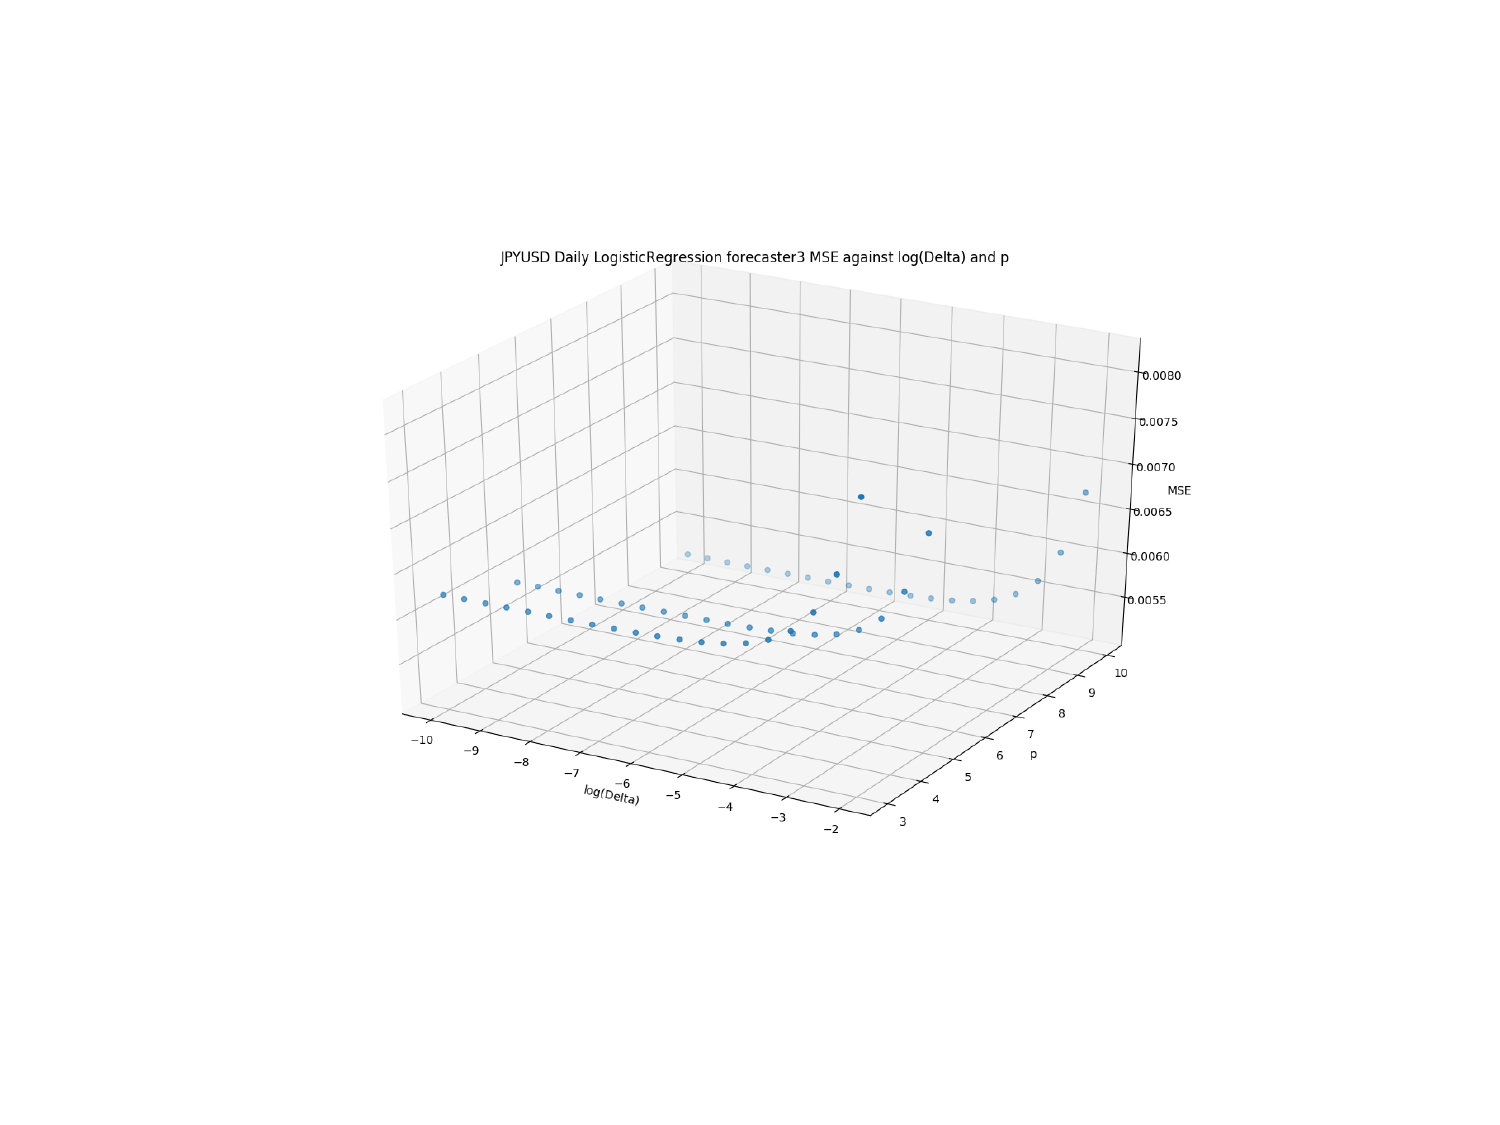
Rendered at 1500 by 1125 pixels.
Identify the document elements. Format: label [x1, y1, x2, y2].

picture [119, 119, 1358, 946]
